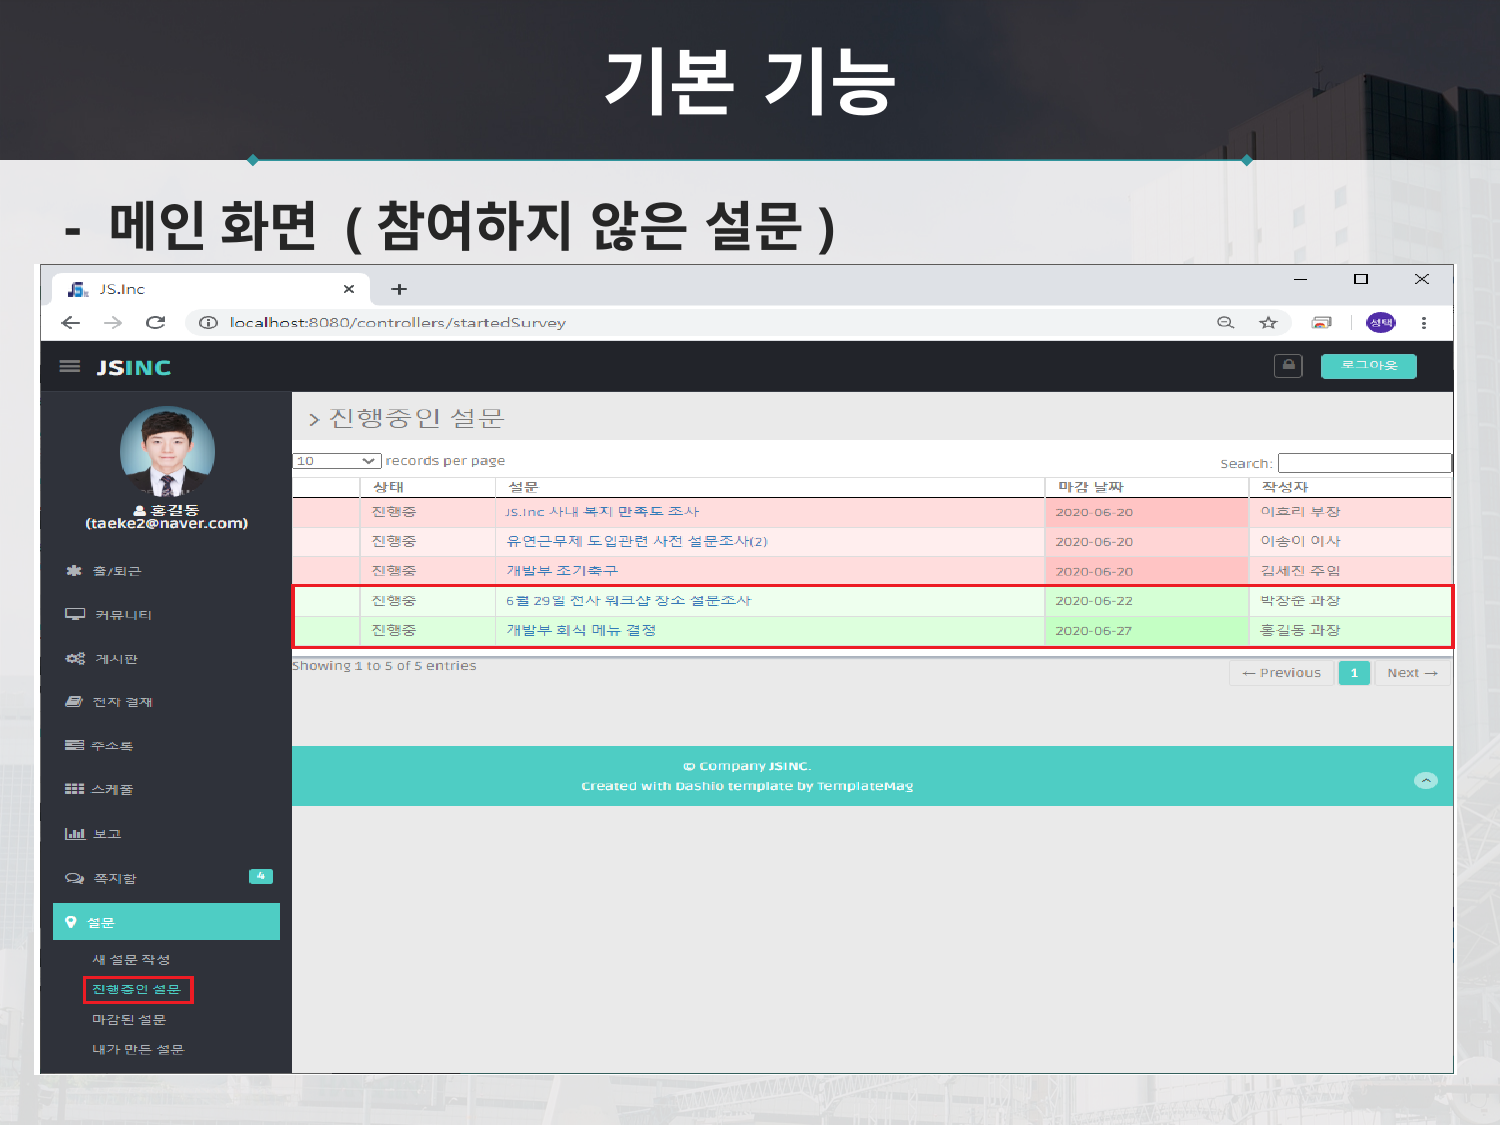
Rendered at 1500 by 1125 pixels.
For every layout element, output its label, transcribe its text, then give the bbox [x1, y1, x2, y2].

text_box - 메인 화면 (참여하지 않은 설문) [33, 163, 1045, 264]
text_box 기본 기능 [103, 38, 1397, 133]
picture [0, 0, 1500, 160]
picture [34, 264, 1457, 1075]
